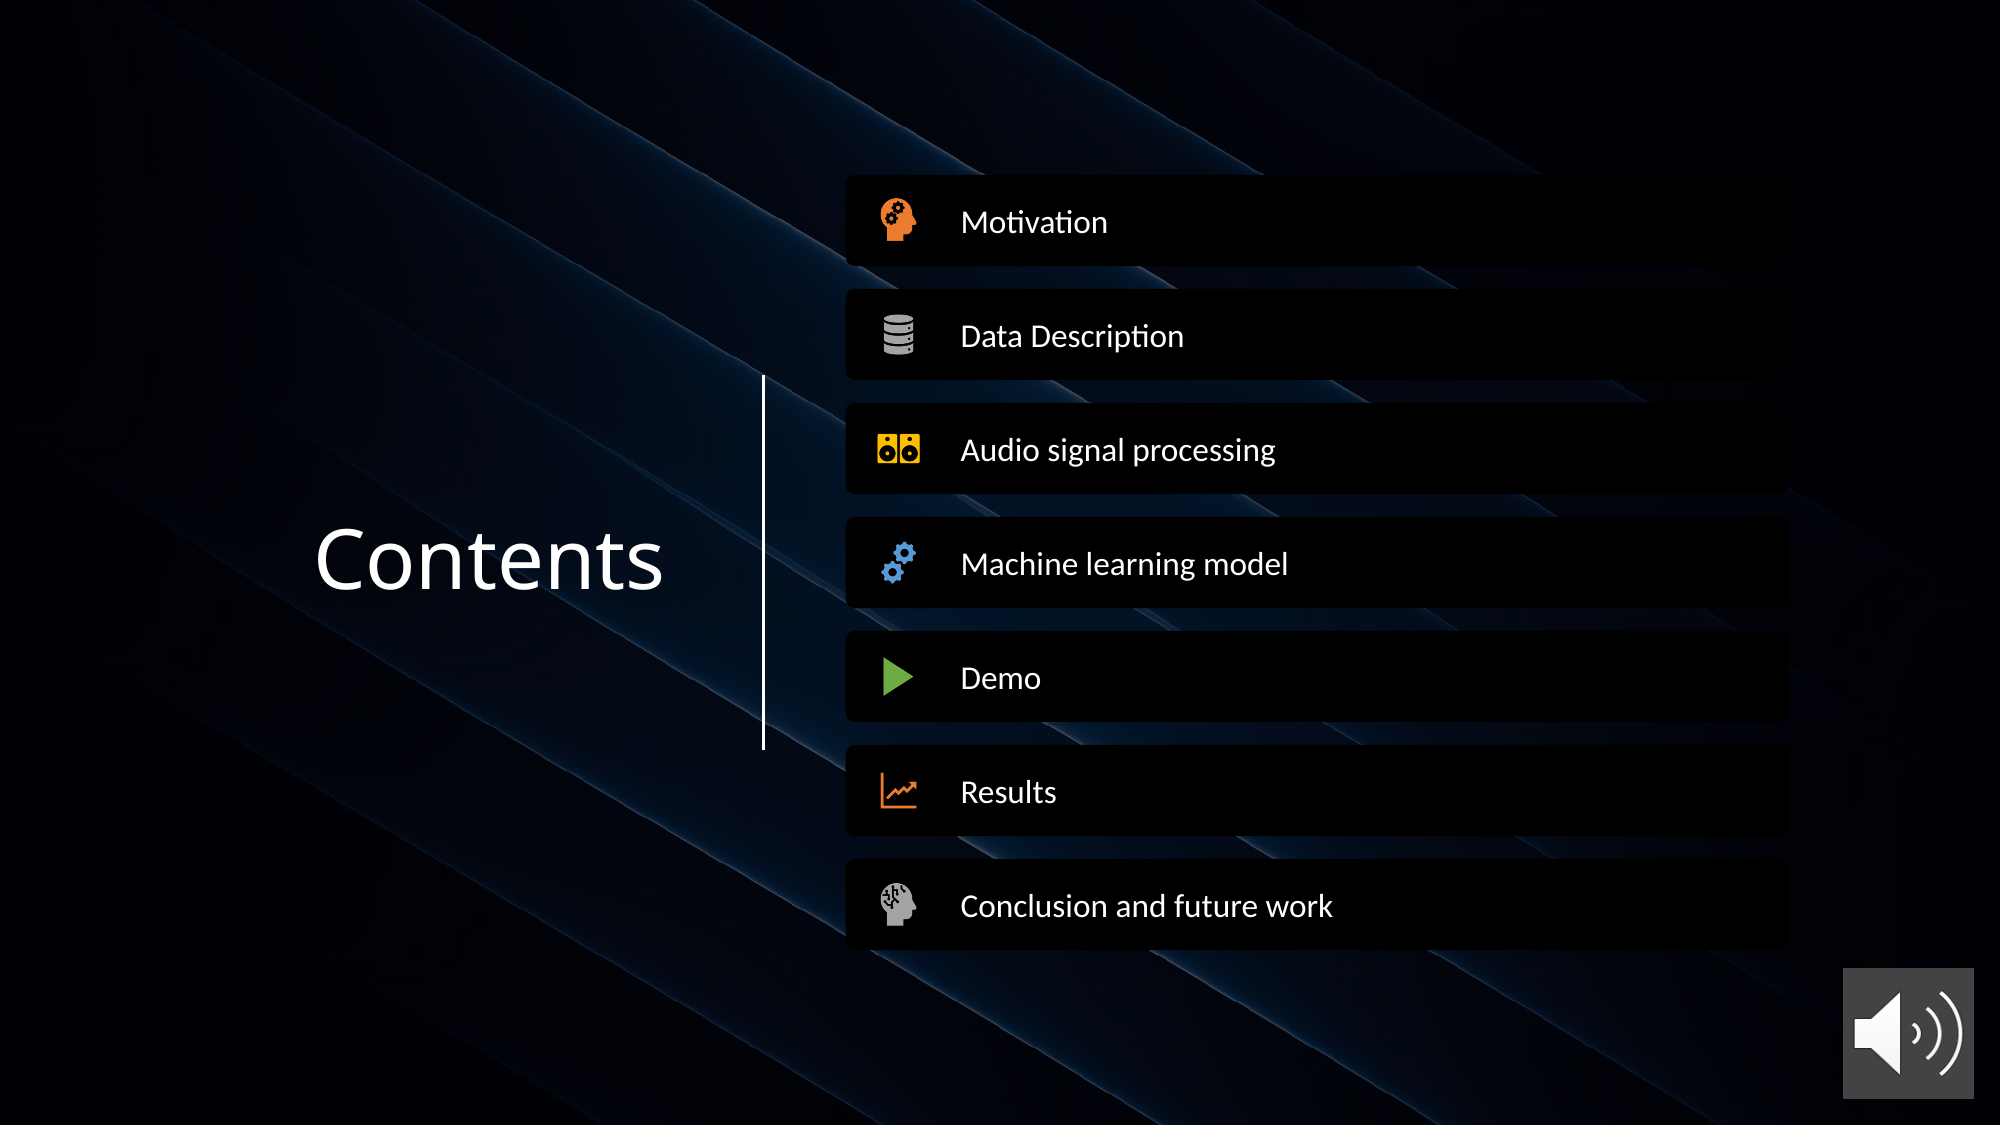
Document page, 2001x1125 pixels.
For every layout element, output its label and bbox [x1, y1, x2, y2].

list [845, 174, 1788, 951]
picture [0, 0, 2000, 1125]
